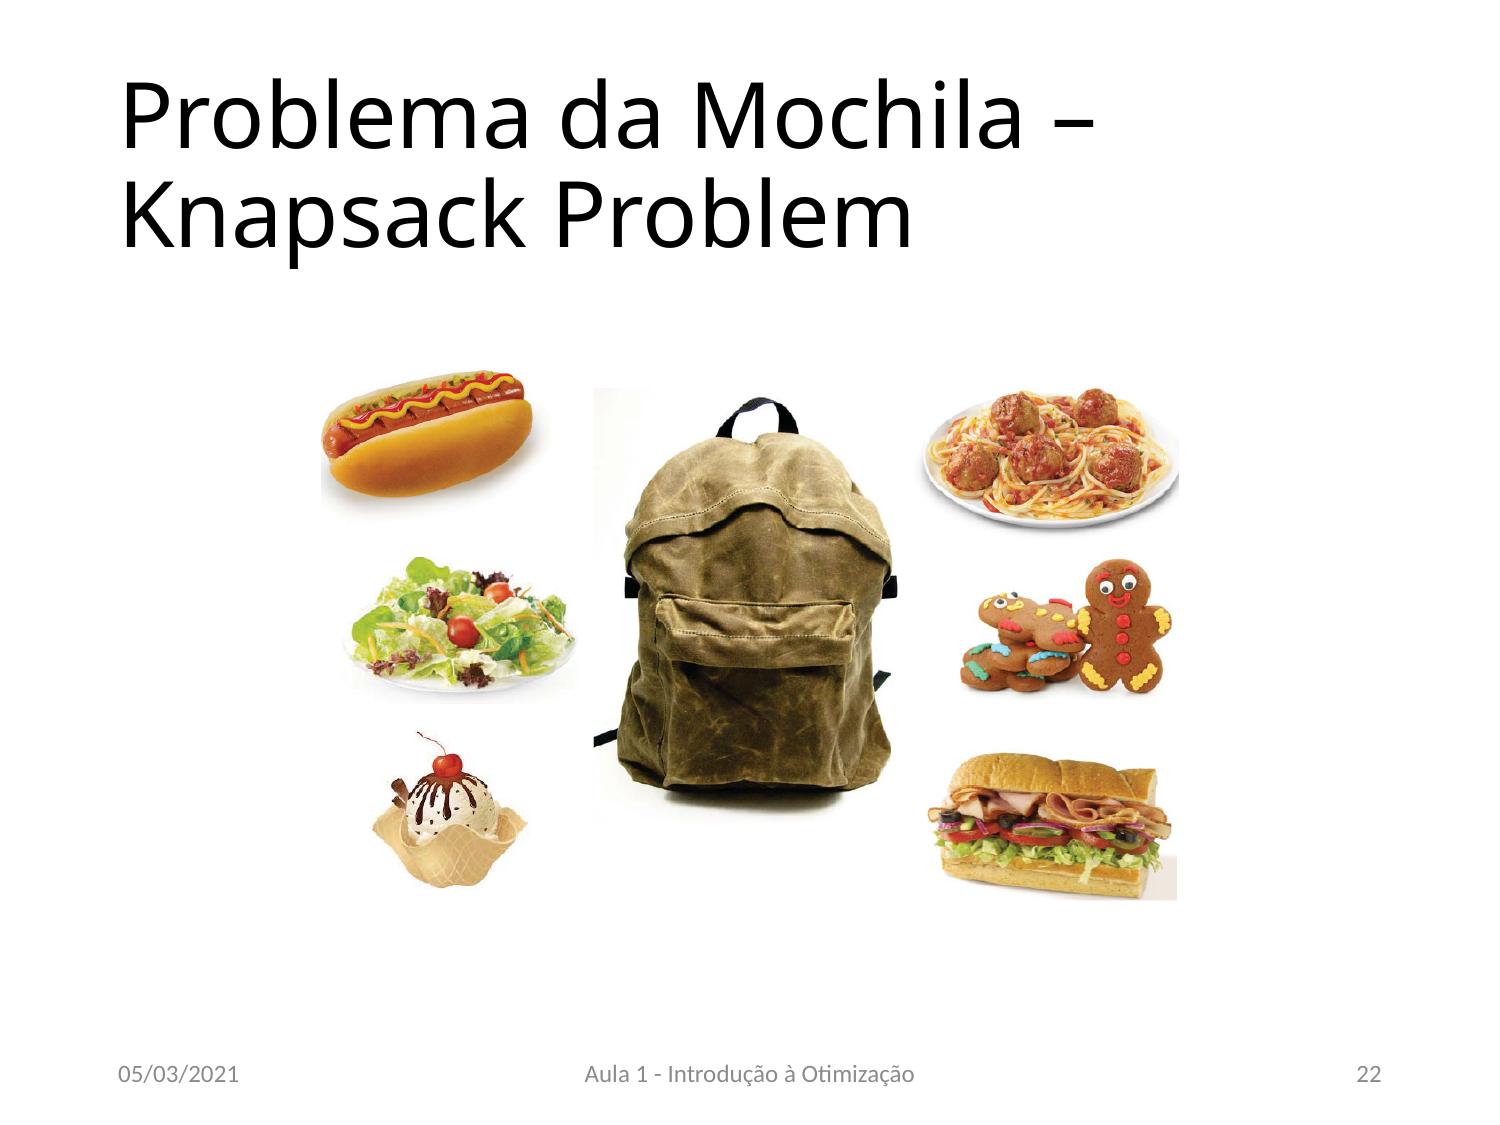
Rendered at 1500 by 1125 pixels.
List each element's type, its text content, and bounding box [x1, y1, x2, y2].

footer Aula 1 - Introdução à Otimização [496, 1042, 1004, 1103]
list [321, 365, 1179, 901]
slide_number 22 [1059, 1042, 1397, 1103]
title Problema da Mochila – Knapsack Problem [103, 59, 1397, 278]
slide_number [103, 1042, 441, 1103]
